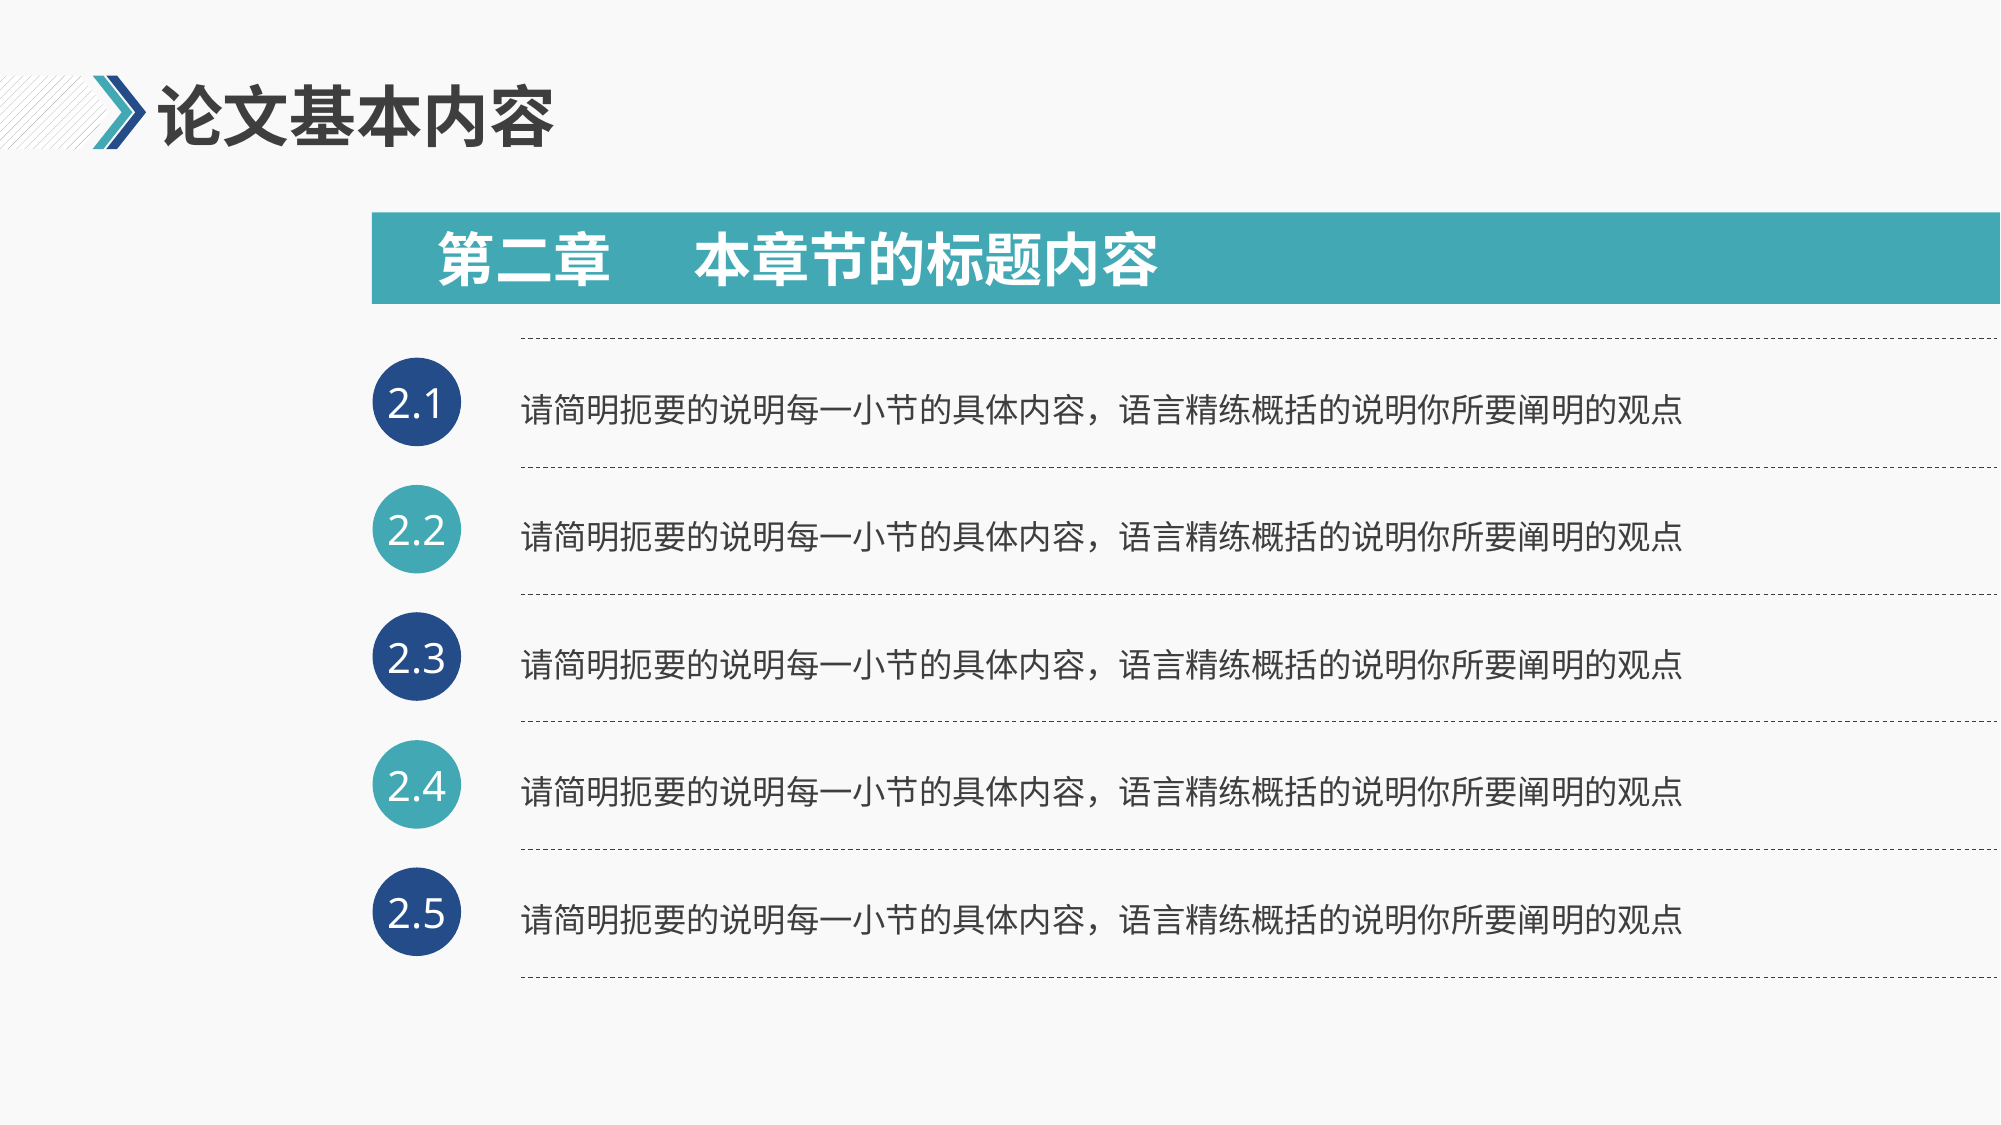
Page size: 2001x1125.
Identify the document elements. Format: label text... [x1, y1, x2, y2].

text_box 2.3 [371, 611, 463, 702]
text_box 请简明扼要的说明每一小节的具体内容，语言精练概括的说明你所要阐明的观点 [505, 630, 1730, 692]
text_box 请简明扼要的说明每一小节的具体内容，语言精练概括的说明你所要阐明的观点 [505, 375, 1730, 437]
text_box 2.4 [371, 739, 463, 830]
title 论文基本内容 [140, 82, 882, 158]
text_box 请简明扼要的说明每一小节的具体内容，语言精练概括的说明你所要阐明的观点 [505, 758, 1730, 819]
text_box 2.2 [371, 483, 463, 575]
text_box 本章节的标题内容 [669, 212, 1307, 304]
text_box 第二章 [1307, 212, 2000, 304]
text_box 2.5 [371, 866, 463, 958]
text_box 请简明扼要的说明每一小节的具体内容，语言精练概括的说明你所要阐明的观点 [505, 885, 1730, 947]
text_box 第二章 [371, 212, 669, 304]
text_box 2.1 [371, 356, 463, 448]
text_box 请简明扼要的说明每一小节的具体内容，语言精练概括的说明你所要阐明的观点 [505, 503, 1730, 564]
